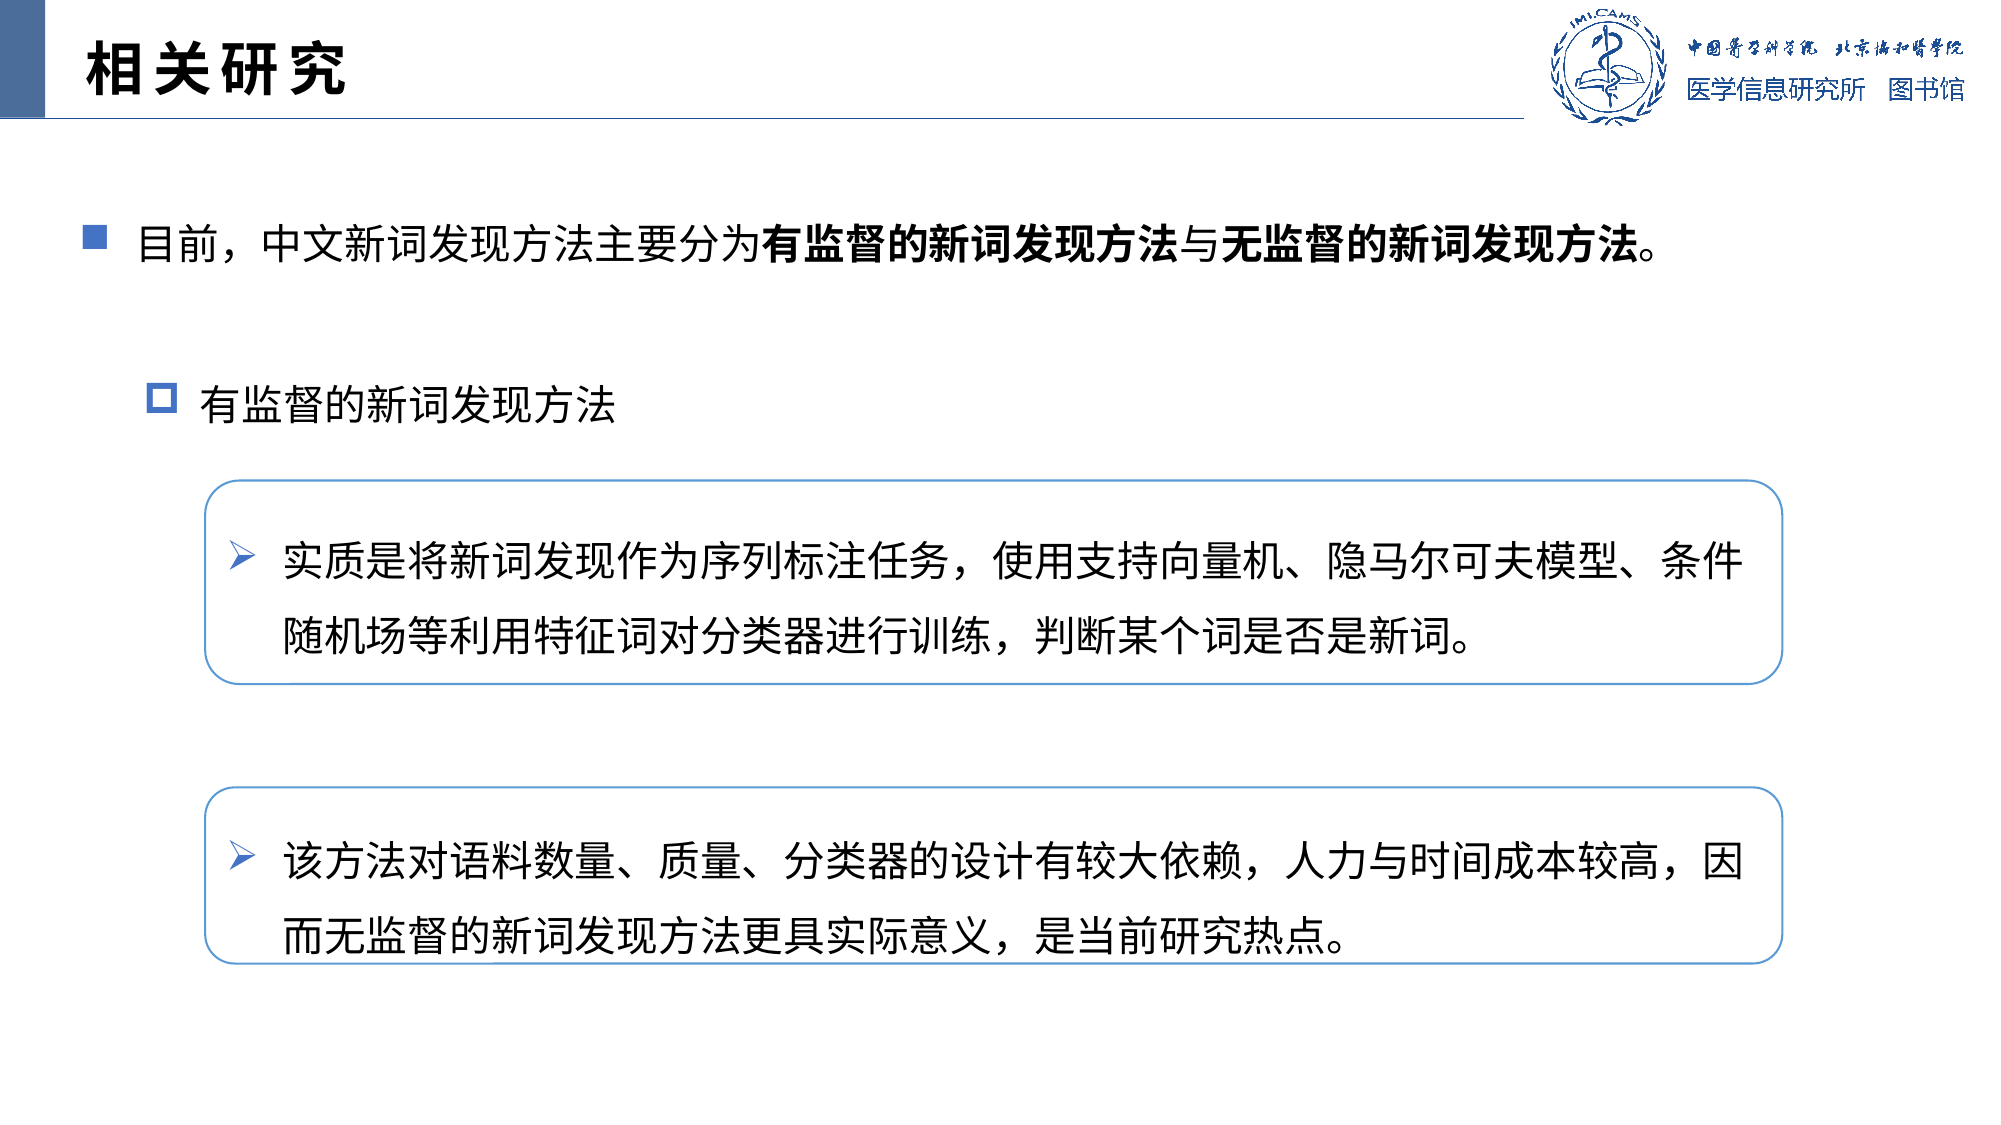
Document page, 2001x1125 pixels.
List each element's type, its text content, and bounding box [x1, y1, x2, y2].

text_box [204, 786, 1784, 965]
text_box 目前，中文新词发现方法主要分为有监督的新词发现方法与无监督的新词发现方法。 [64, 185, 1912, 275]
picture [1453, 0, 2001, 147]
text_box [204, 479, 1784, 686]
text_box 实质是将新词发现作为序列标注任务，使用支持向量机、隐马尔可夫模型、条件随机场等利用特征词对分类器进行训练，判断某个词是否是新词。 该方法对语料数量、质量、分类器的设计有较大依赖，人力与时间成本较高，因而无监督的新词发现方法更具实际意义，是当前研究热点。 [211, 502, 1789, 968]
text_box 相关研究 [70, 24, 362, 110]
text_box [0, 0, 46, 119]
text_box 有监督的新词发现方法 [128, 345, 1976, 436]
